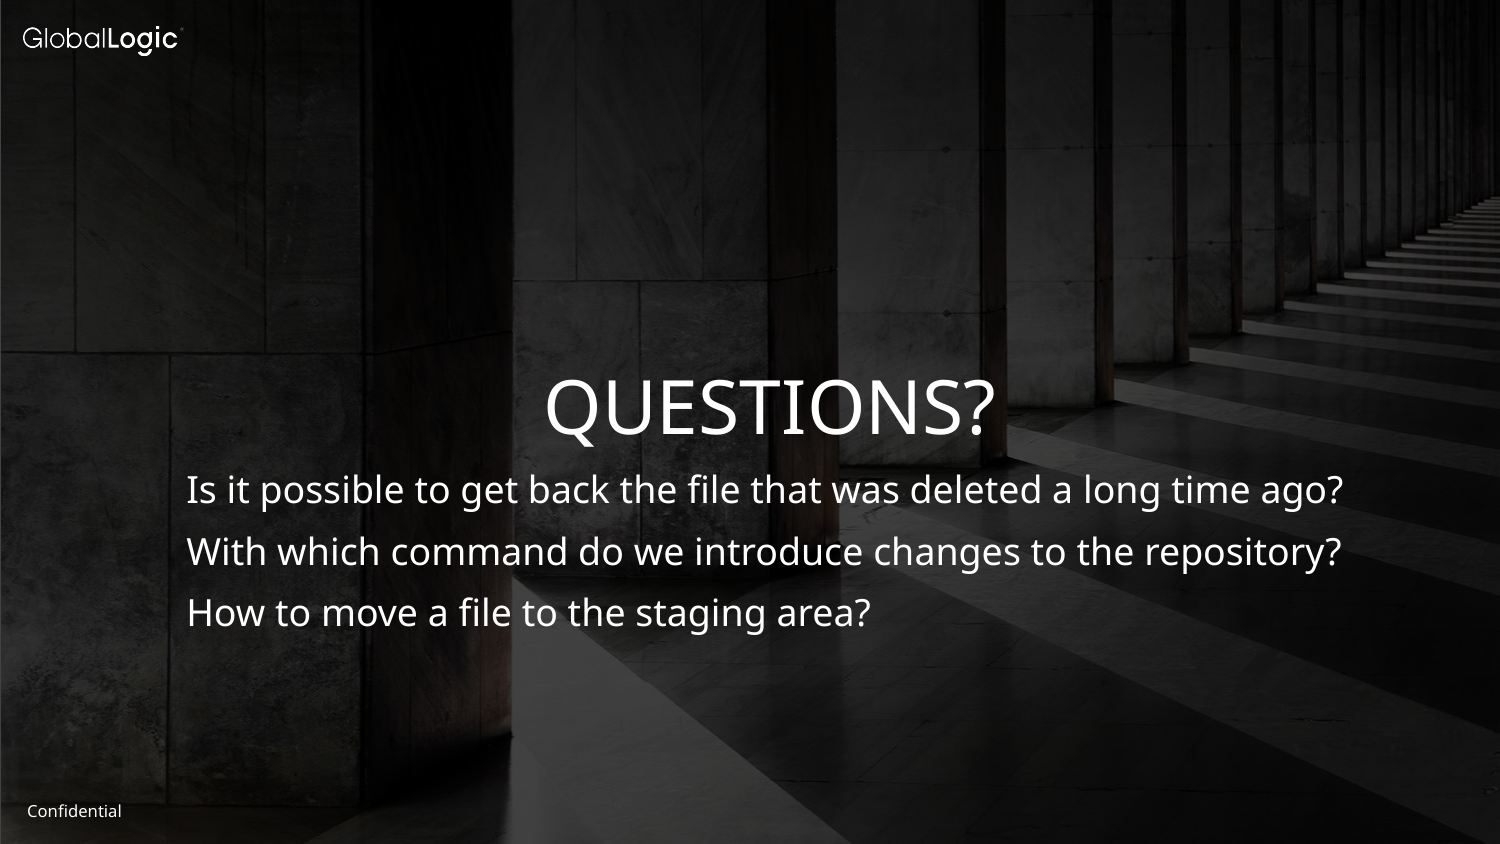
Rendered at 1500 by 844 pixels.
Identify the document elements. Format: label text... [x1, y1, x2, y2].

list QUESTIONS? Is it possible to get back the file that was deleted a long time ago? With which command do we introduce changes to the repository? How to move a file to the staging area? [171, 344, 1369, 776]
picture [1, 0, 1500, 844]
